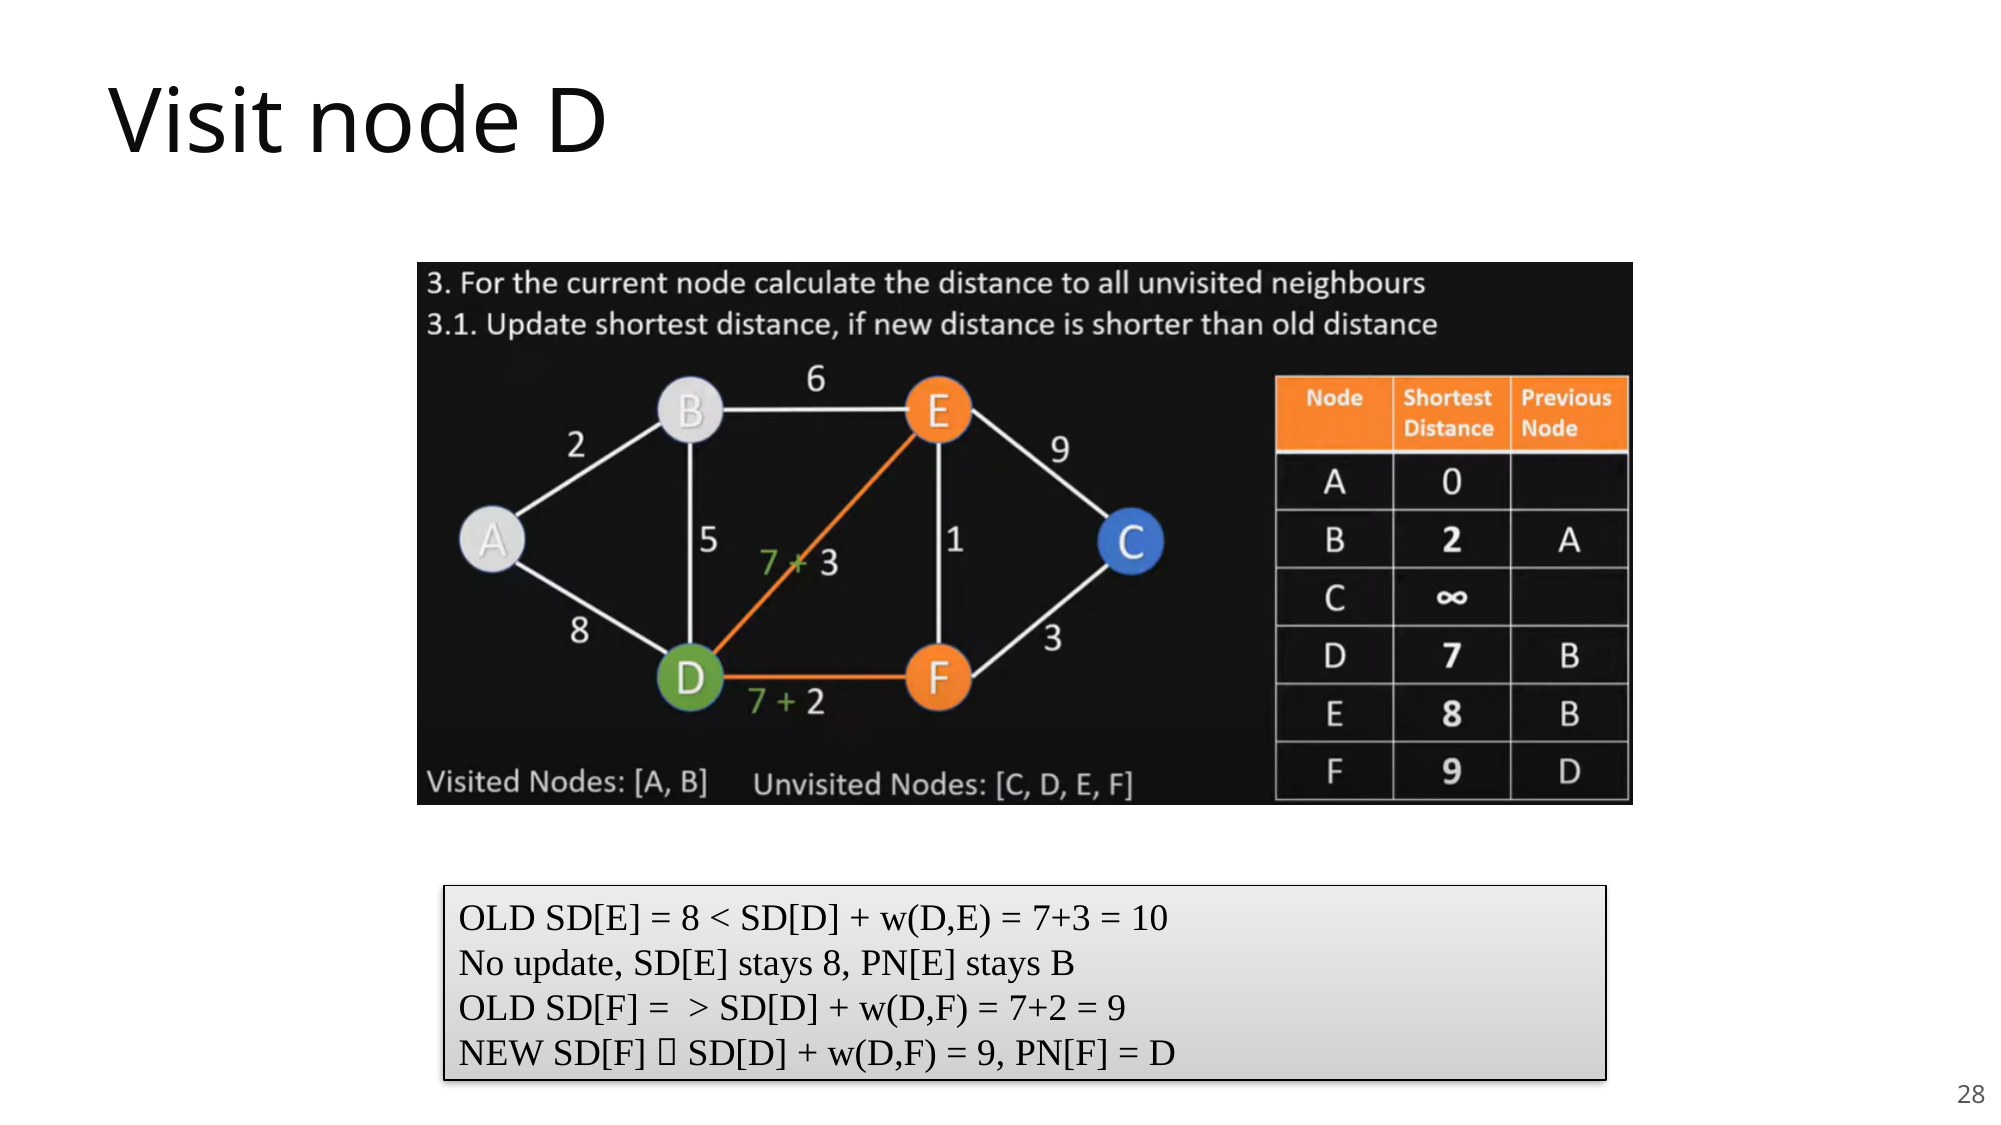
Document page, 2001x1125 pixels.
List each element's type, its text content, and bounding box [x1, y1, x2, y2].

title Visit node D [94, 43, 1930, 210]
picture [417, 262, 1633, 805]
